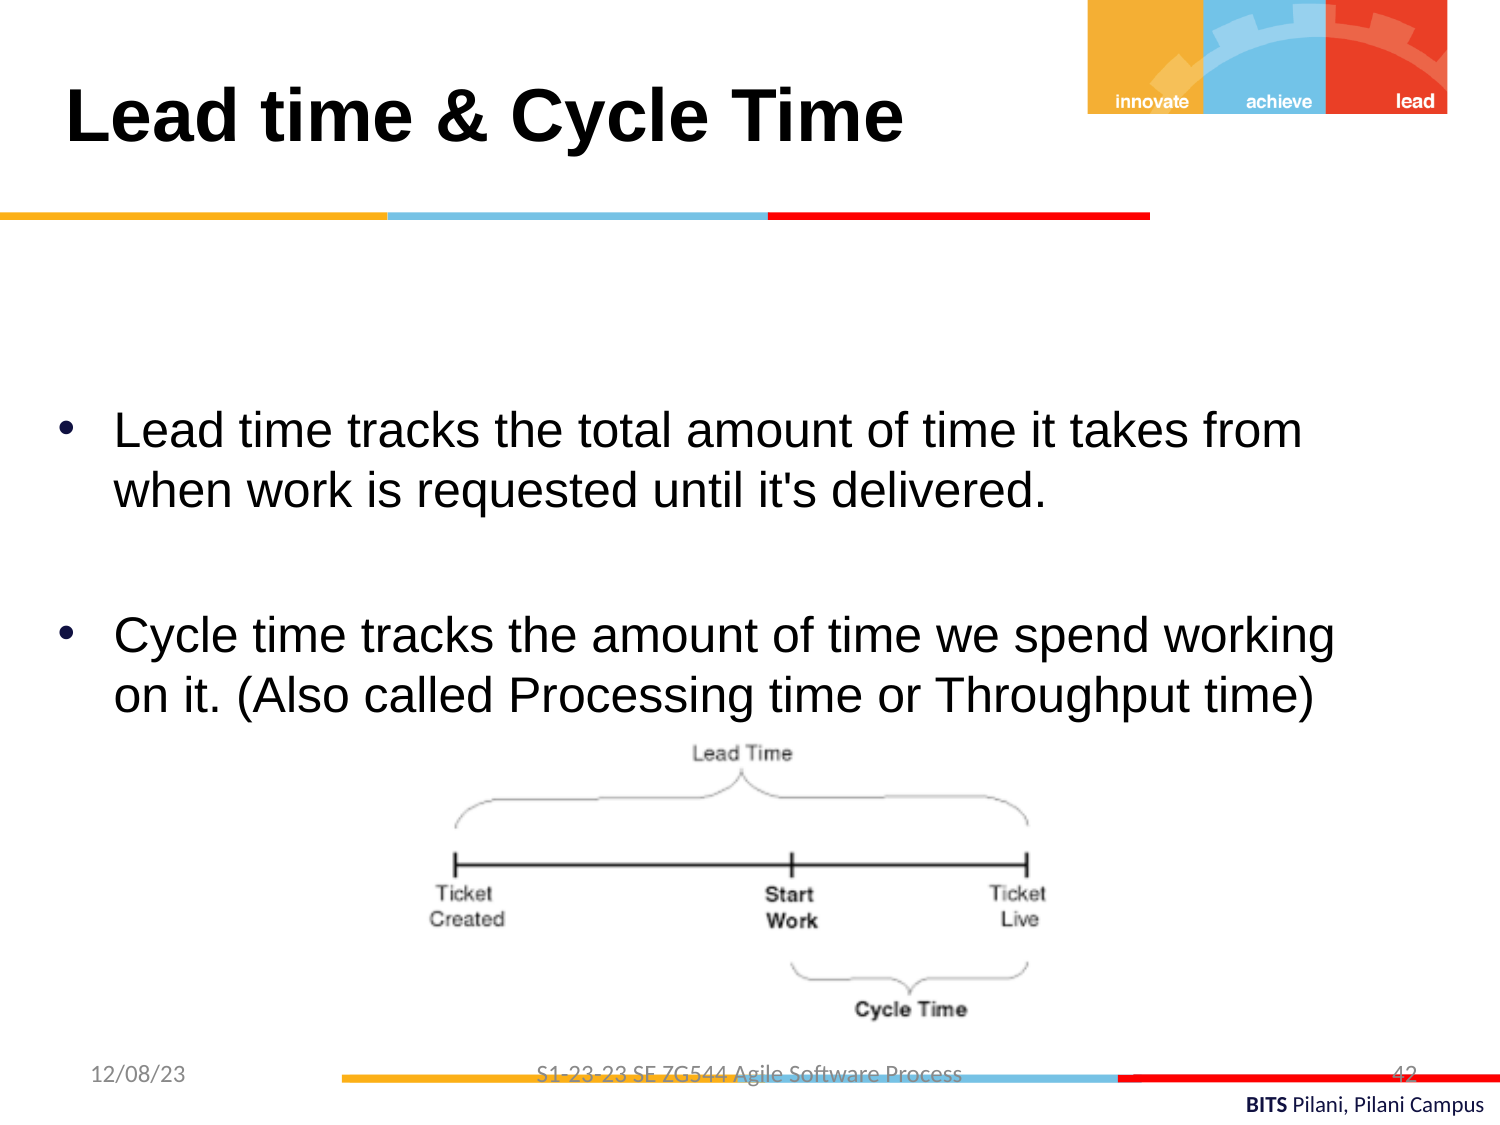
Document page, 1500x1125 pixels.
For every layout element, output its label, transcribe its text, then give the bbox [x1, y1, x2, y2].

text_box 12/08/23 [82, 1050, 418, 1095]
list Lead time tracks the total amount of time it takes from when work is requested until it's delivered. Cycle time tracks the amount of time we spend working on it. (Also called Processing time or Throughput time) [49, 244, 1401, 988]
picture [422, 737, 1062, 1029]
text_box S1-23-23 SE ZG544 Agile Software Process [519, 1050, 980, 1095]
slide_number 42 [1382, 1051, 1426, 1094]
picture [1087, 0, 1448, 114]
text_box Lead time & Cycle Time [57, 24, 1080, 213]
